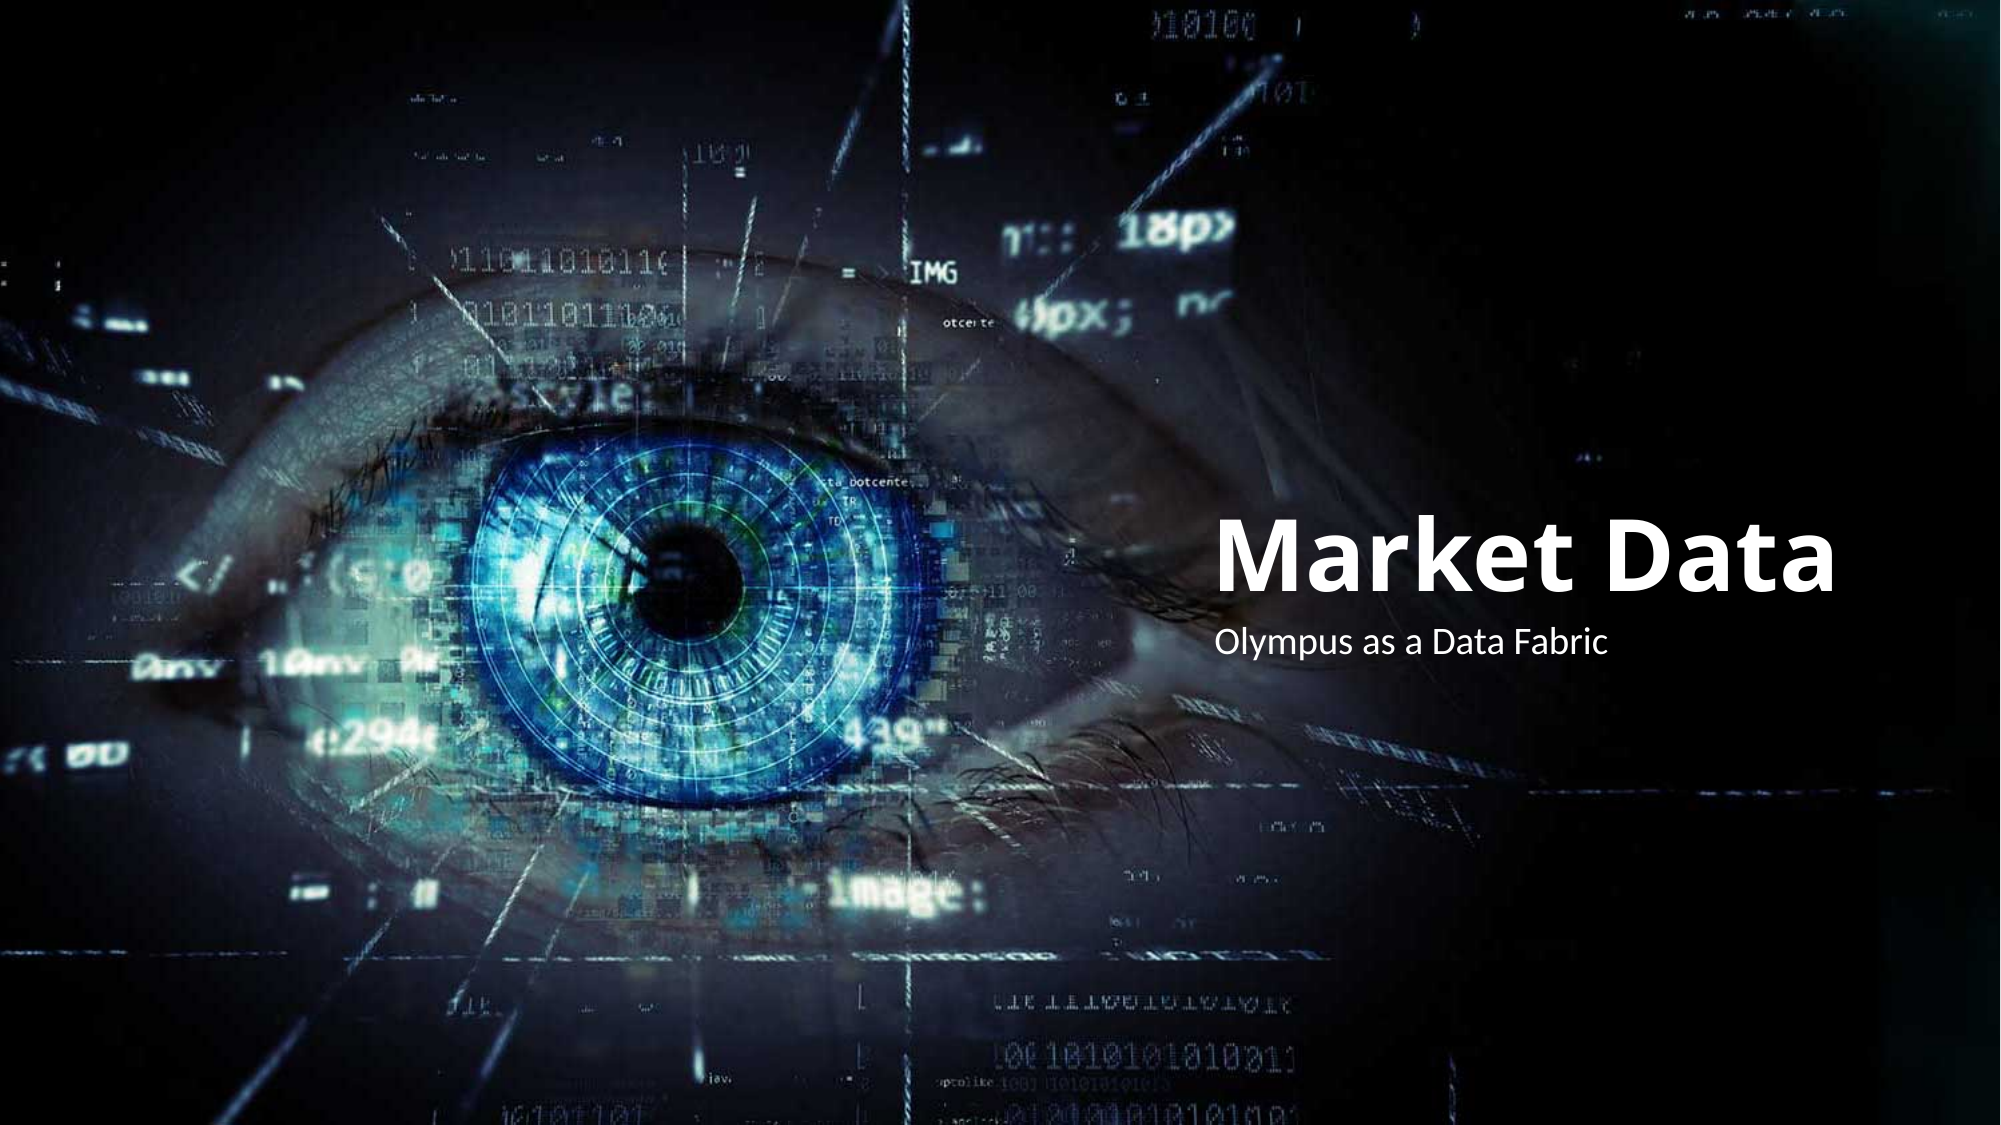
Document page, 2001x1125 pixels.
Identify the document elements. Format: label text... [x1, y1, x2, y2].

picture [0, 0, 2001, 1125]
text_box Market Data [1196, 483, 1980, 619]
text_box Olympus as a Data Fabric [1199, 608, 1984, 671]
